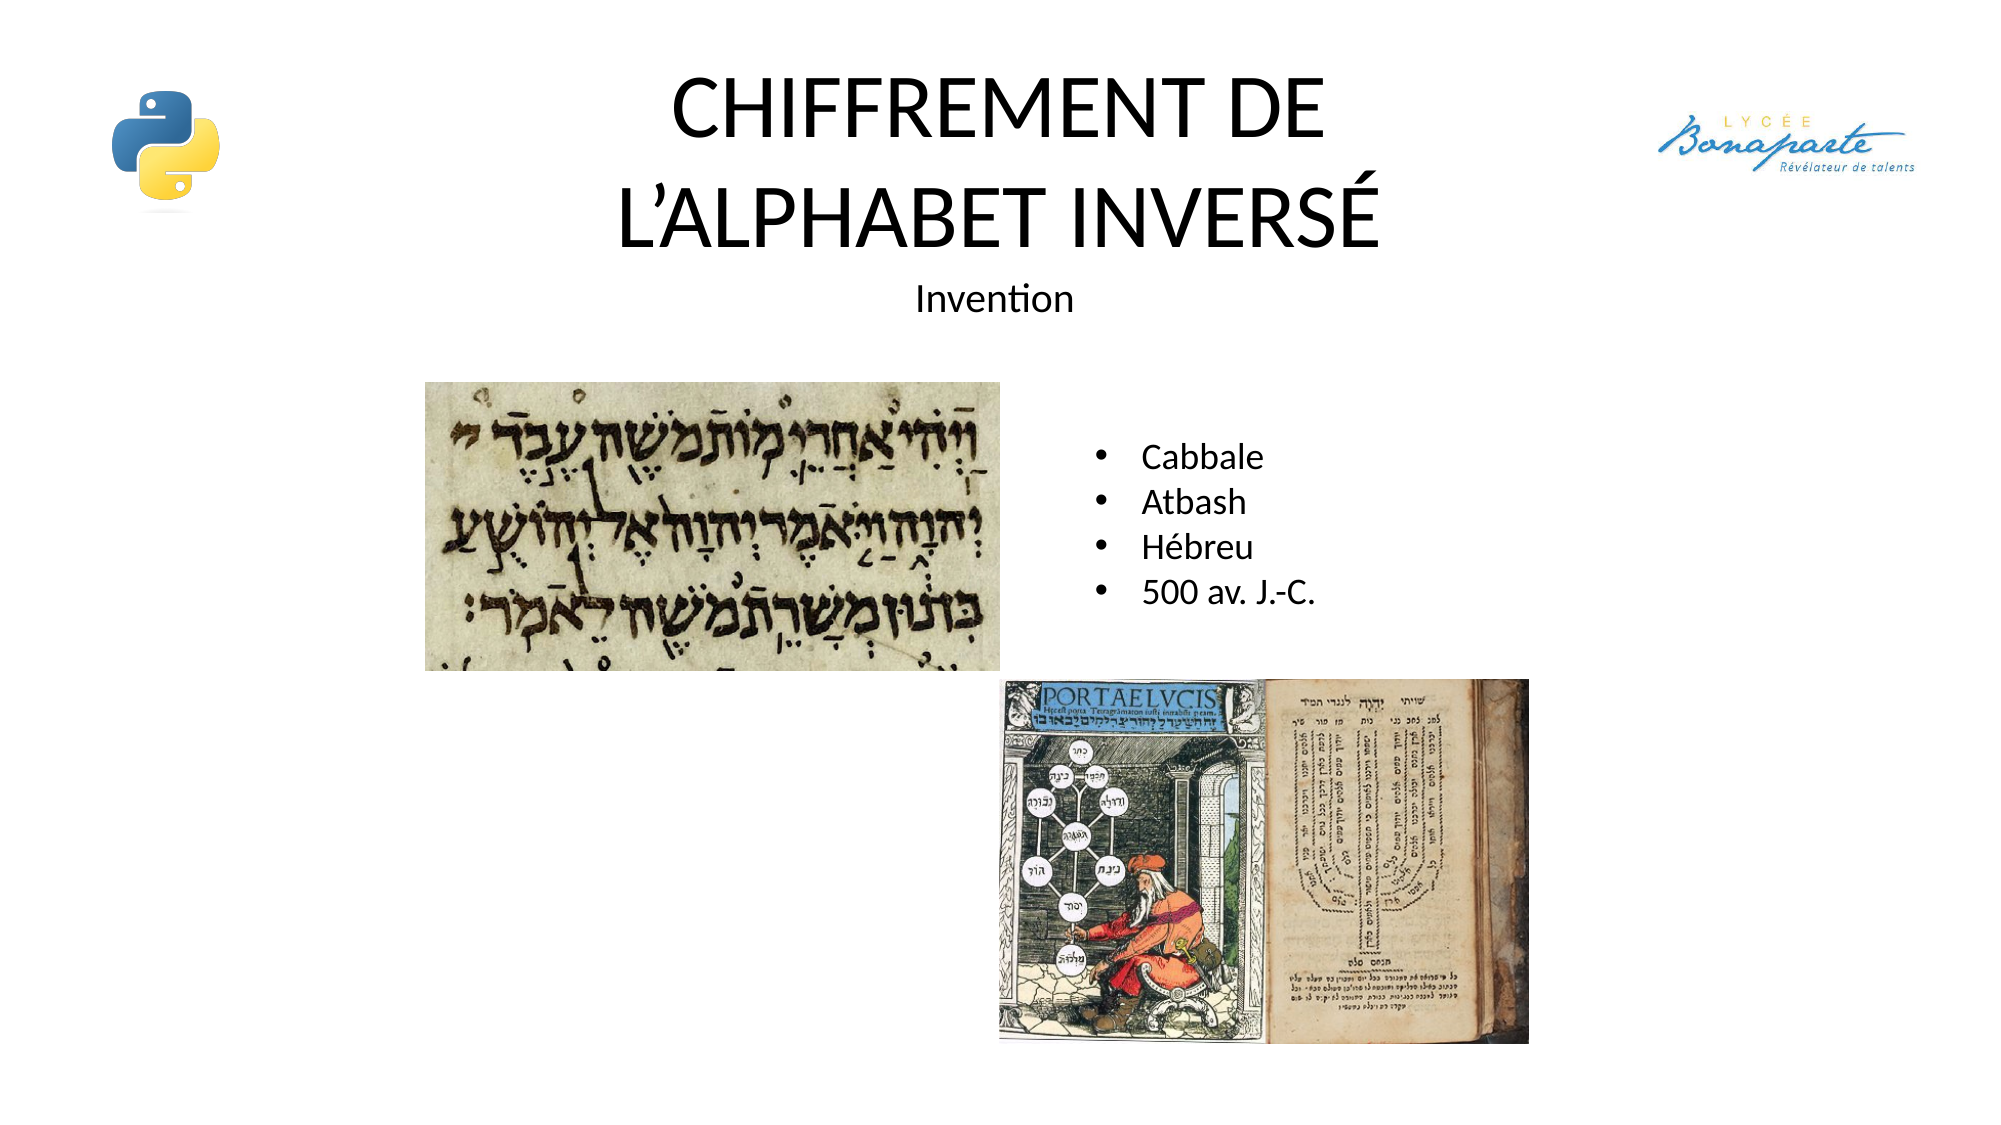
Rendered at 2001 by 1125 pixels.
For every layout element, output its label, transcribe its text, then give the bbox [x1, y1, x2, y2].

picture [111, 91, 223, 213]
picture [999, 678, 1529, 1045]
picture [425, 381, 1001, 671]
text_box CHIFFREMENT DE L’ALPHABET INVERSÉ [477, 38, 1522, 266]
picture [1647, 111, 1921, 181]
text_box Invention [900, 263, 1100, 333]
text_box Cabbale Atbash Hébreu 500 av. J.-C. [1080, 424, 1424, 620]
